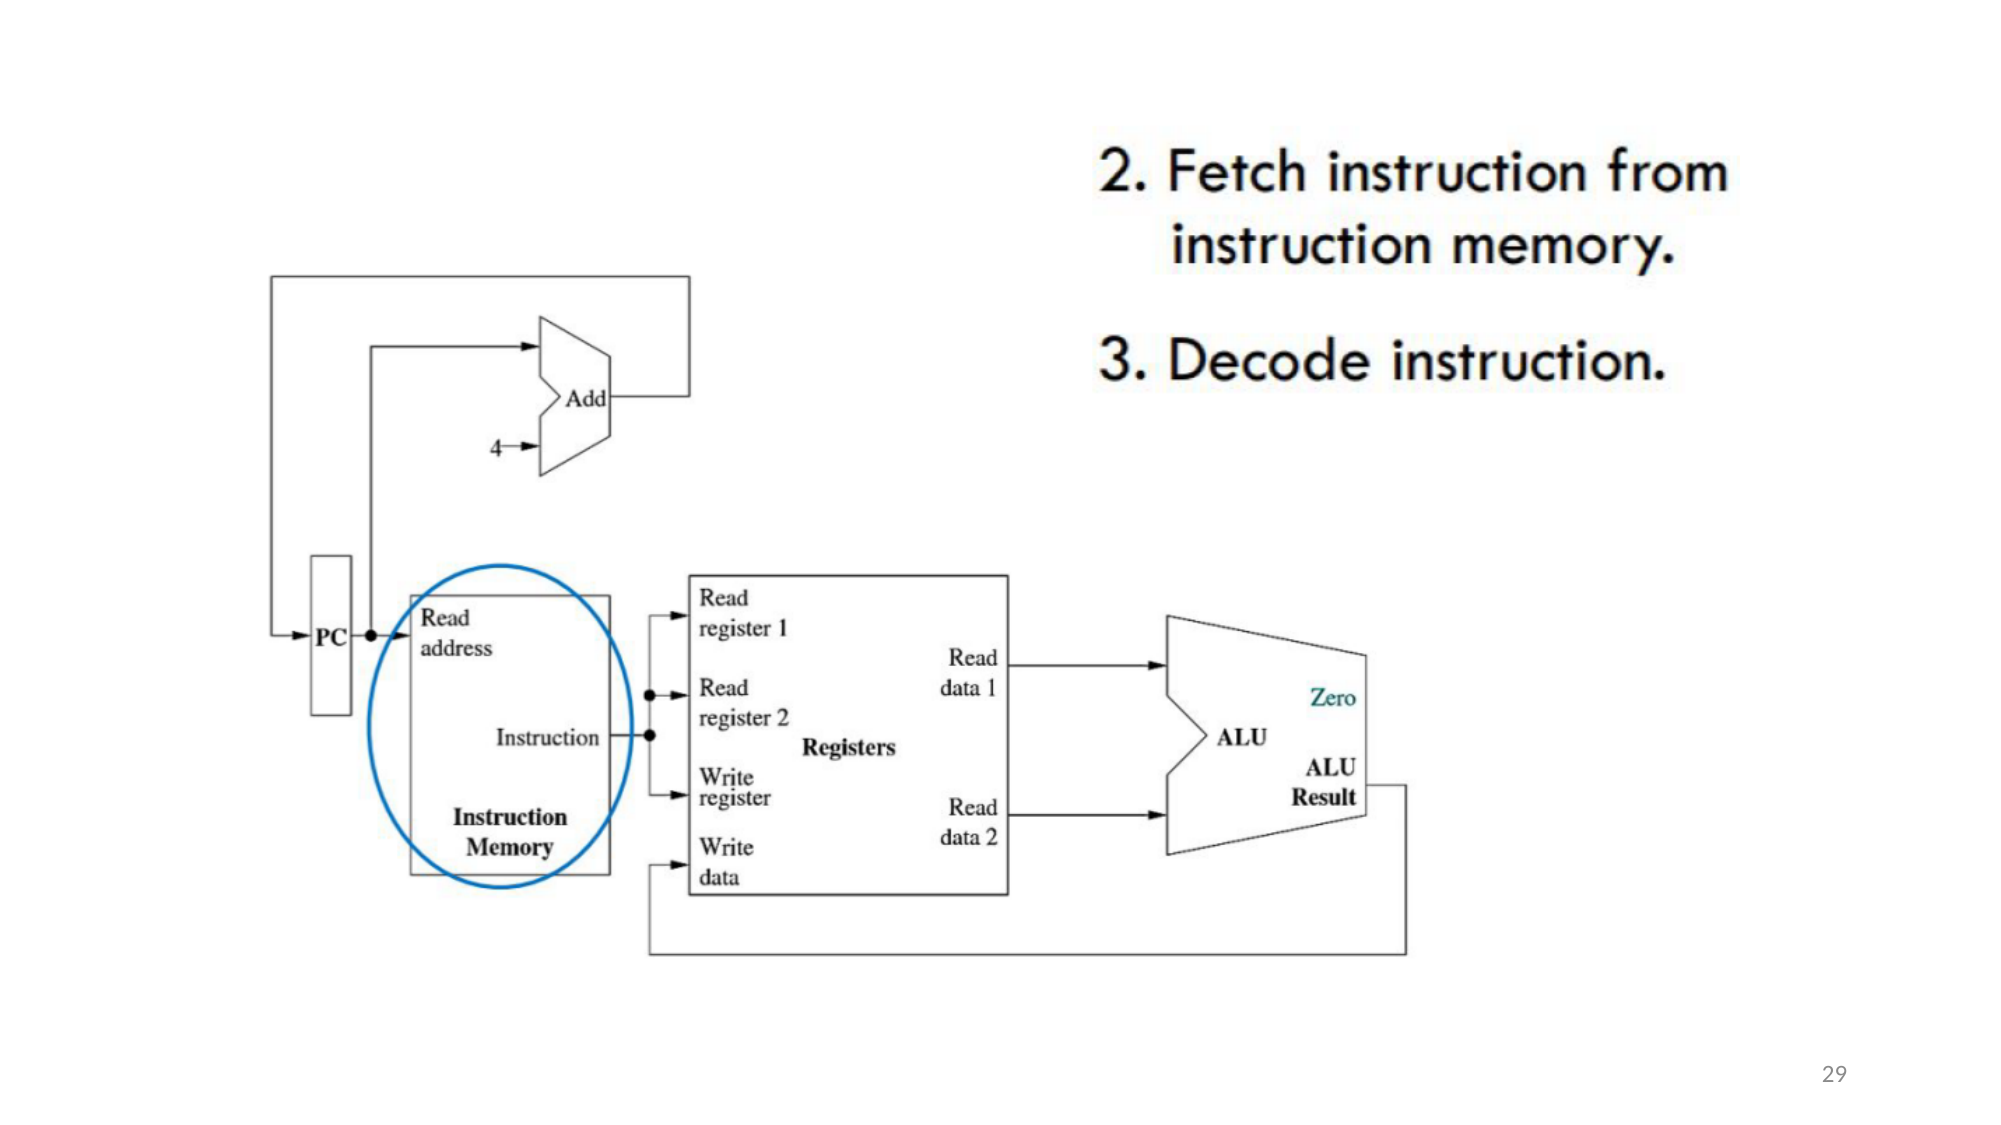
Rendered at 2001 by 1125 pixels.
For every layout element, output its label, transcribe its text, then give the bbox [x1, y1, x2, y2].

picture [224, 83, 1740, 969]
slide_number 29 [1412, 1042, 1863, 1103]
